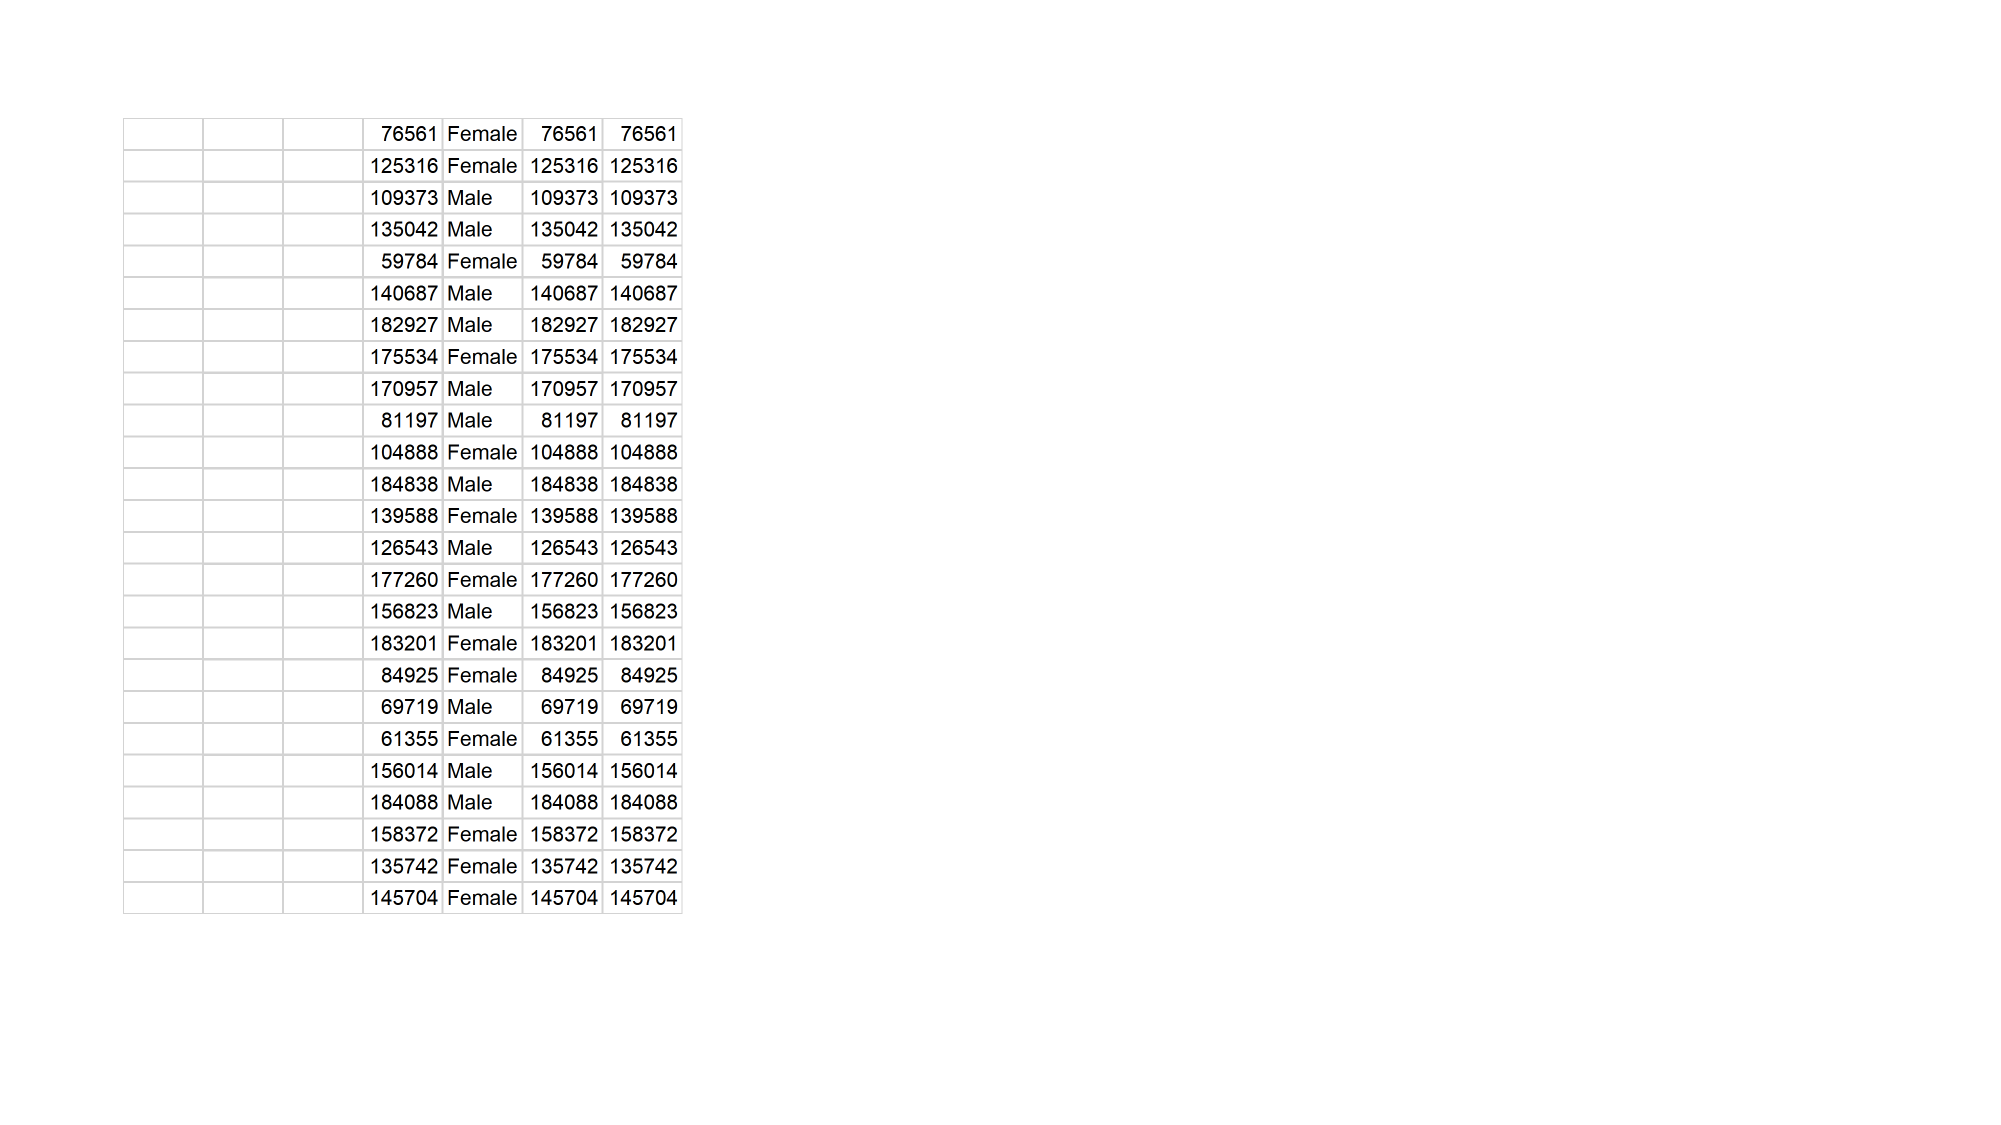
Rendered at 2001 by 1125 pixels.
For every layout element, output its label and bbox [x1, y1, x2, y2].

picture [122, 117, 683, 915]
